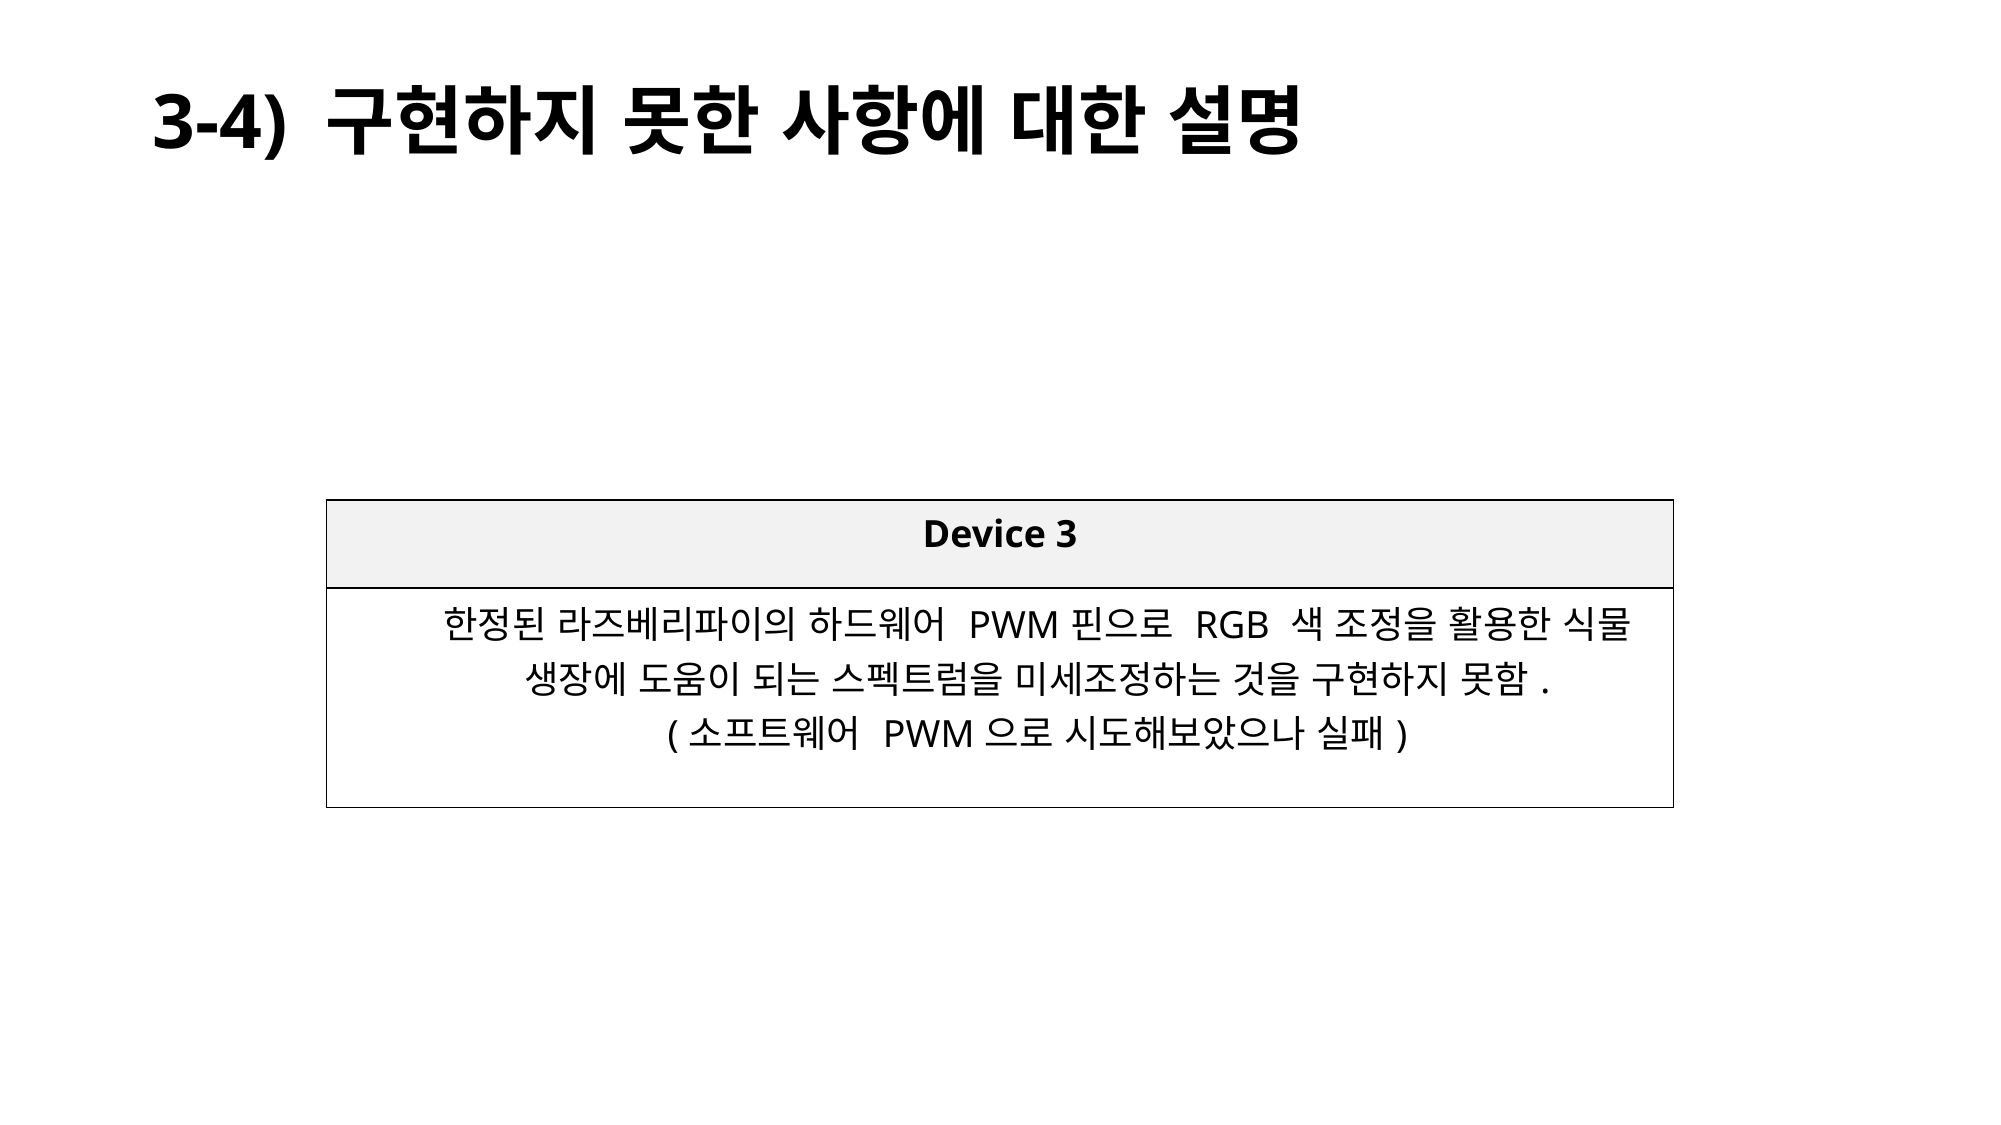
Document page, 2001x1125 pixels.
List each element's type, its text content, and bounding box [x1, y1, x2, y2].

title 3-4) 구현하지 못한 사항에 대한 설명 [137, 15, 1863, 234]
table_header Device 3 [327, 501, 1673, 587]
table_cell 한정된 라즈베리파이의 하드웨어 PWM핀으로 RGB 색 조정을 활용한 식물 생장에 도움이 되는 스펙트럼을 미세조정하는 것을 구현하지 못함. (소프트웨어 PWM으로 시도해보았으나 실패) [327, 589, 1673, 807]
